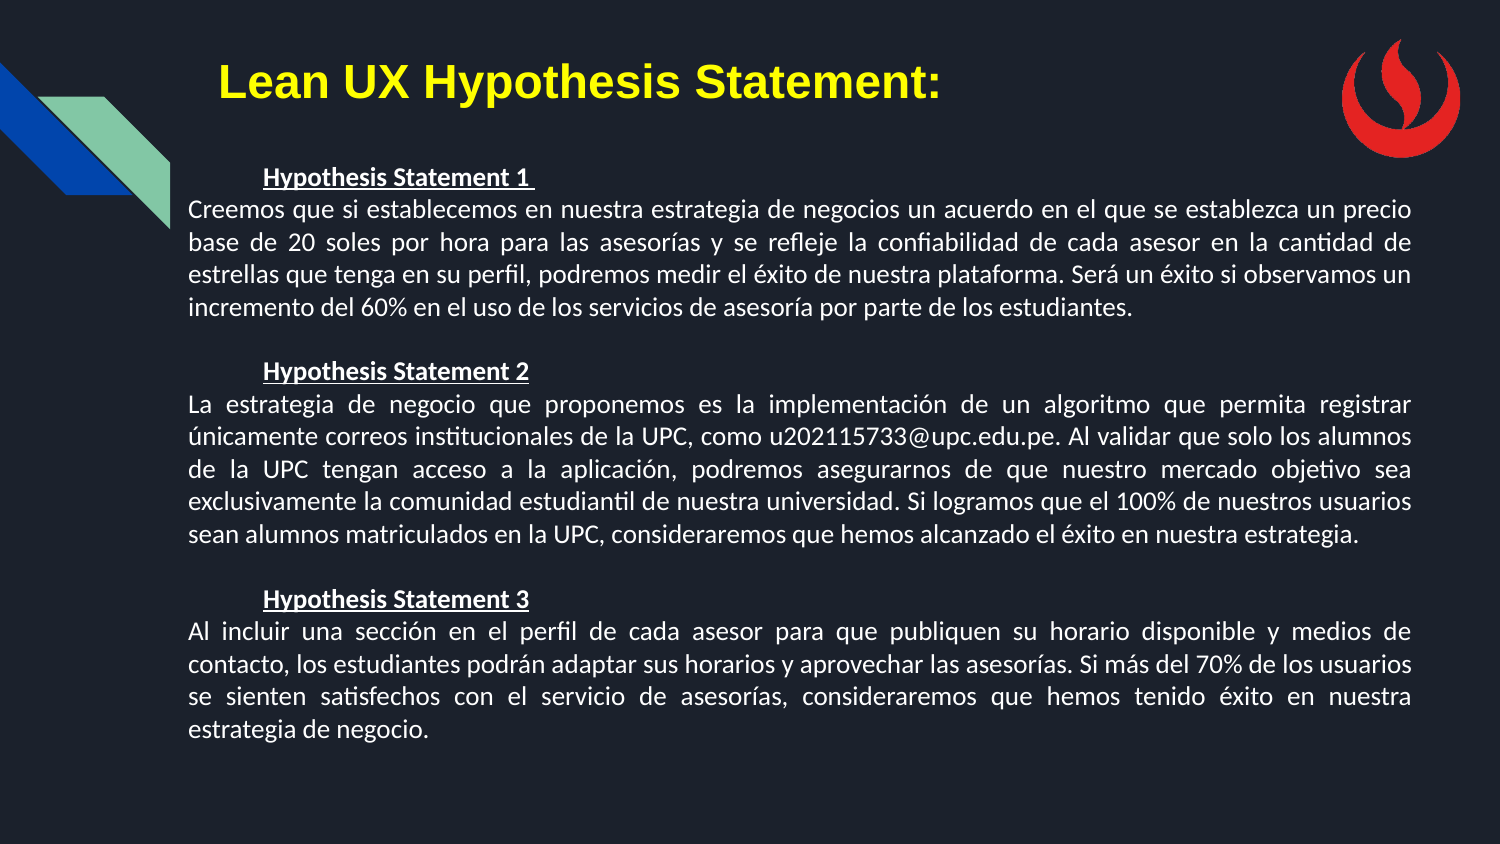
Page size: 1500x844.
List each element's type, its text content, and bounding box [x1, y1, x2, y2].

picture [1301, 0, 1500, 199]
title Lean UX Hypothesis Statement: [203, 35, 1296, 111]
text_box Hypothesis Statement 1 Creemos que si establecemos en nuestra estrategia de negocios un acuerdo en el que se establezca un precio base de 20 soles por hora para las asesorías y se refleje la confiabilidad de cada asesor en la cantidad de estrellas que tenga en su perfil, podremos medir el éxito de nuestra plataforma. Será un éxito si observamos un incremento del 60% en el uso de los servicios de asesoría por parte de los estudiantes. Hypothesis Statement 2 La estrategia de negocio que proponemos es la implementación de un algoritmo que permita registrar únicamente correos institucionales de la UPC, como u202115733@upc.edu.pe. Al validar que solo los alumnos de la UPC tengan acceso a la aplicación, podremos asegurarnos de que nuestro mercado objetivo sea exclusivamente la comunidad estudiantil de nuestra universidad. Si logramos que el 100% de nuestros usuarios sean alumnos matriculados en la UPC, consideraremos que hemos alcanzado el éxito en nuestra estrategia. Hypothesis Statement 3 Al incluir una sección en el perfil de cada asesor para que publiquen su horario disponible y medios de contacto, los estudiantes podrán adaptar sus horarios y aprovechar las asesorías. Si más del 70% de los usuarios se sienten satisfechos con el servicio de asesorías, consideraremos que hemos tenido éxito en nuestra estrategia de negocio. [173, 111, 1427, 832]
